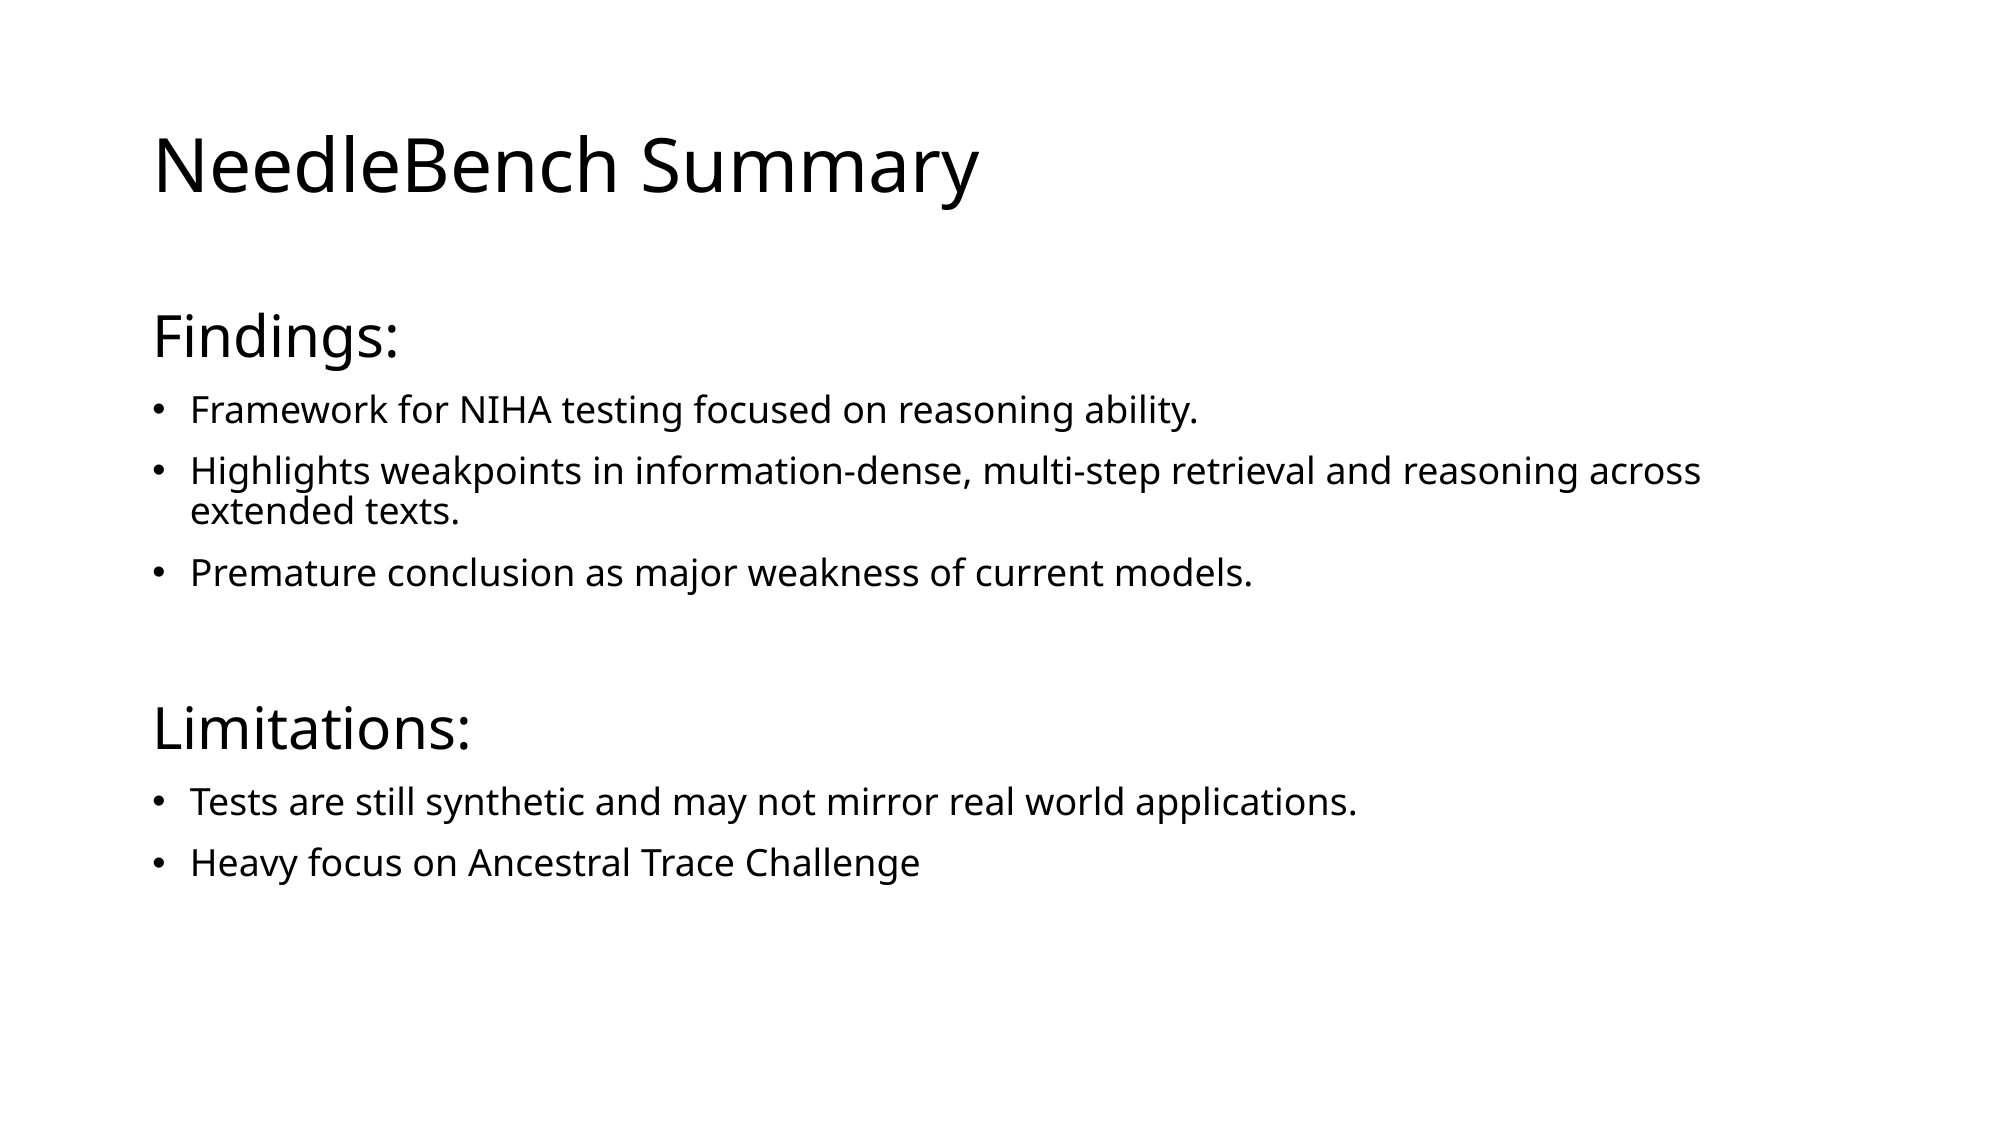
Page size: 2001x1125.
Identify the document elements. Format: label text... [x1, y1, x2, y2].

list Findings: Framework for NIHA testing focused on reasoning ability. Highlights weakpoints in information-dense, multi-step retrieval and reasoning across extended texts. Premature conclusion as major weakness of current models. Limitations: Tests are still synthetic and may not mirror real world applications. Heavy focus on Ancestral Trace Challenge [137, 299, 1863, 1014]
title NeedleBench Summary [137, 59, 1863, 278]
